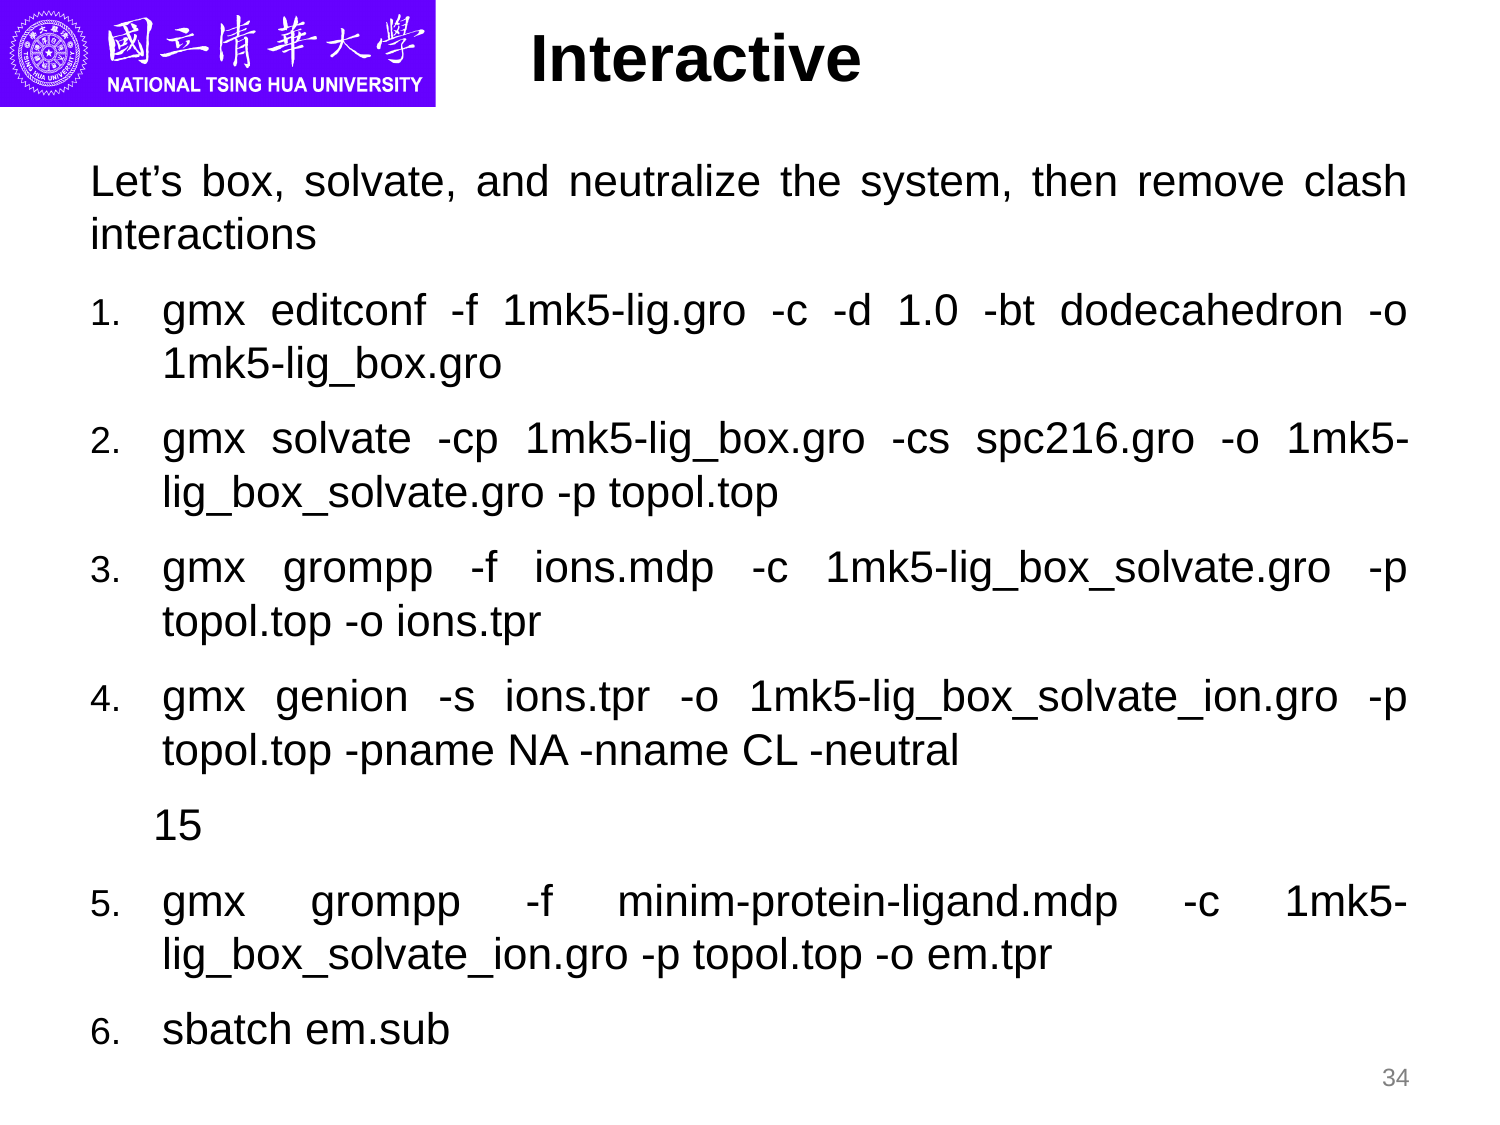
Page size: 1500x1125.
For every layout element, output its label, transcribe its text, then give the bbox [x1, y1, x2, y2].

list Let’s box, solvate, and neutralize the system, then remove clash interactions gmx editconf -f 1mk5-lig.gro -c -d 1.0 -bt dodecahedron -o 1mk5-lig_box.gro gmx solvate -cp 1mk5-lig_box.gro -cs spc216.gro -o 1mk5-lig_box_solvate.gro -p topol.top gmx grompp -f ions.mdp -c 1mk5-lig_box_solvate.gro -p topol.top -o ions.tpr gmx genion -s ions.tpr -o 1mk5-lig_box_solvate_ion.gro -p topol.top -pname NA -nname CL -neutral 15 gmx grompp -f minim-protein-ligand.mdp -c 1mk5-lig_box_solvate_ion.gro -p topol.top -o em.tpr sbatch em.sub [75, 144, 1425, 1065]
title Interactive [515, 0, 1425, 107]
slide_number 34 [1308, 1050, 1425, 1103]
picture [0, 0, 436, 107]
